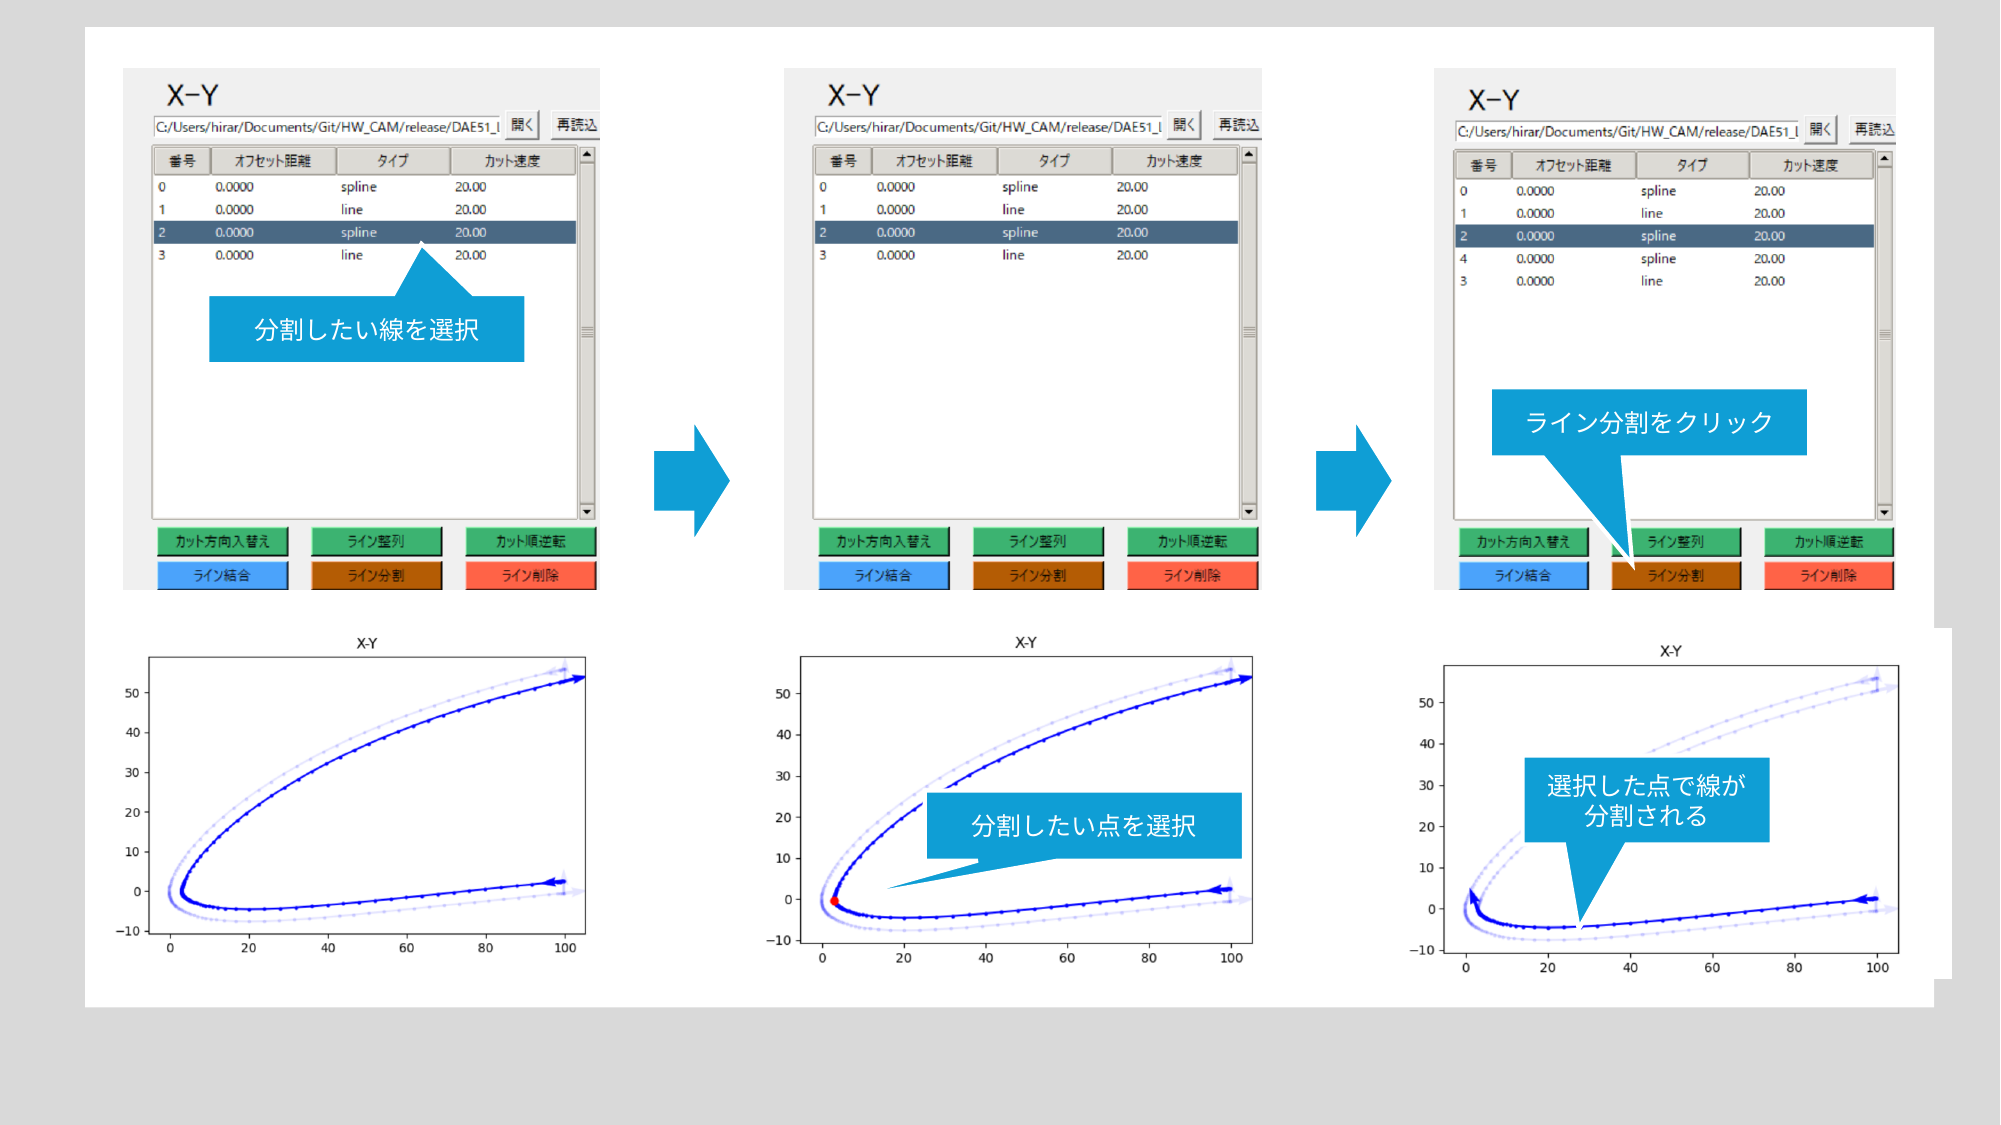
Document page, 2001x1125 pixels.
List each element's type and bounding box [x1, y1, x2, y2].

text_box [650, 409, 736, 553]
picture [718, 618, 1282, 979]
picture [784, 67, 1263, 591]
picture [1377, 627, 1953, 979]
text_box [1311, 409, 1397, 553]
picture [122, 67, 601, 591]
text_box [84, 26, 1936, 1009]
picture [1433, 67, 1897, 591]
picture [110, 618, 639, 963]
